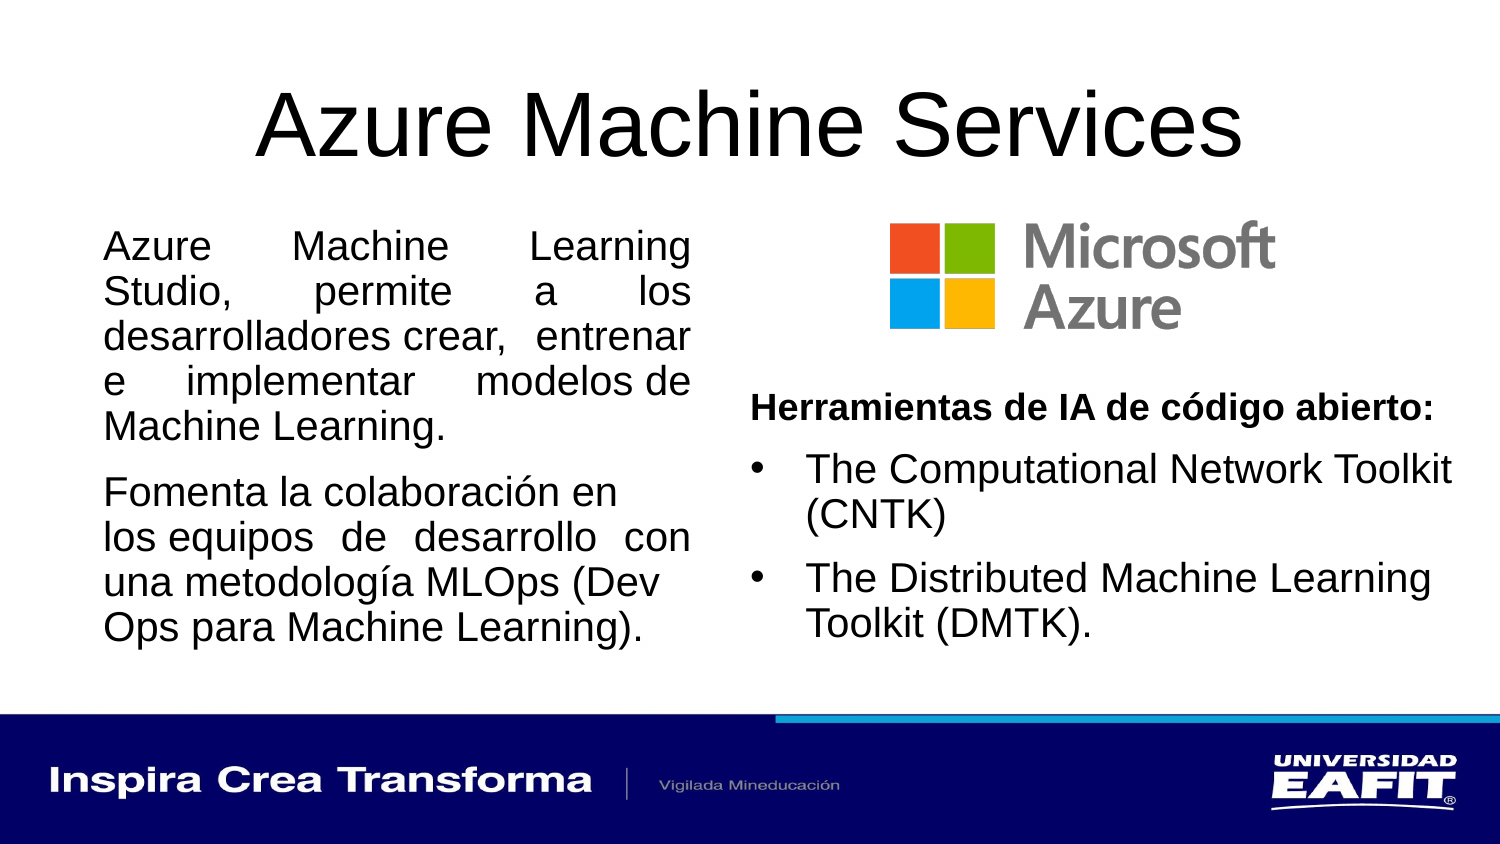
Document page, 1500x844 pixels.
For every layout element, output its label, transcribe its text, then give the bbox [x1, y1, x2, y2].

list Azure Machine Learning Studio, permite a los desarrolladores crear, entrenar e implementar modelos de Machine Learning. Fomenta la colaboración en los equipos de desarrollo con una metodología MLOps (DevOps para Machine Learning). [103, 224, 692, 677]
picture [0, 0, 1500, 844]
title Azure Machine Services [103, 44, 1397, 208]
list Herramientas de IA de código abierto: The Computational Network Toolkit (CNTK) The Distributed Machine Learning Toolkit (DMTK). [750, 387, 1472, 650]
